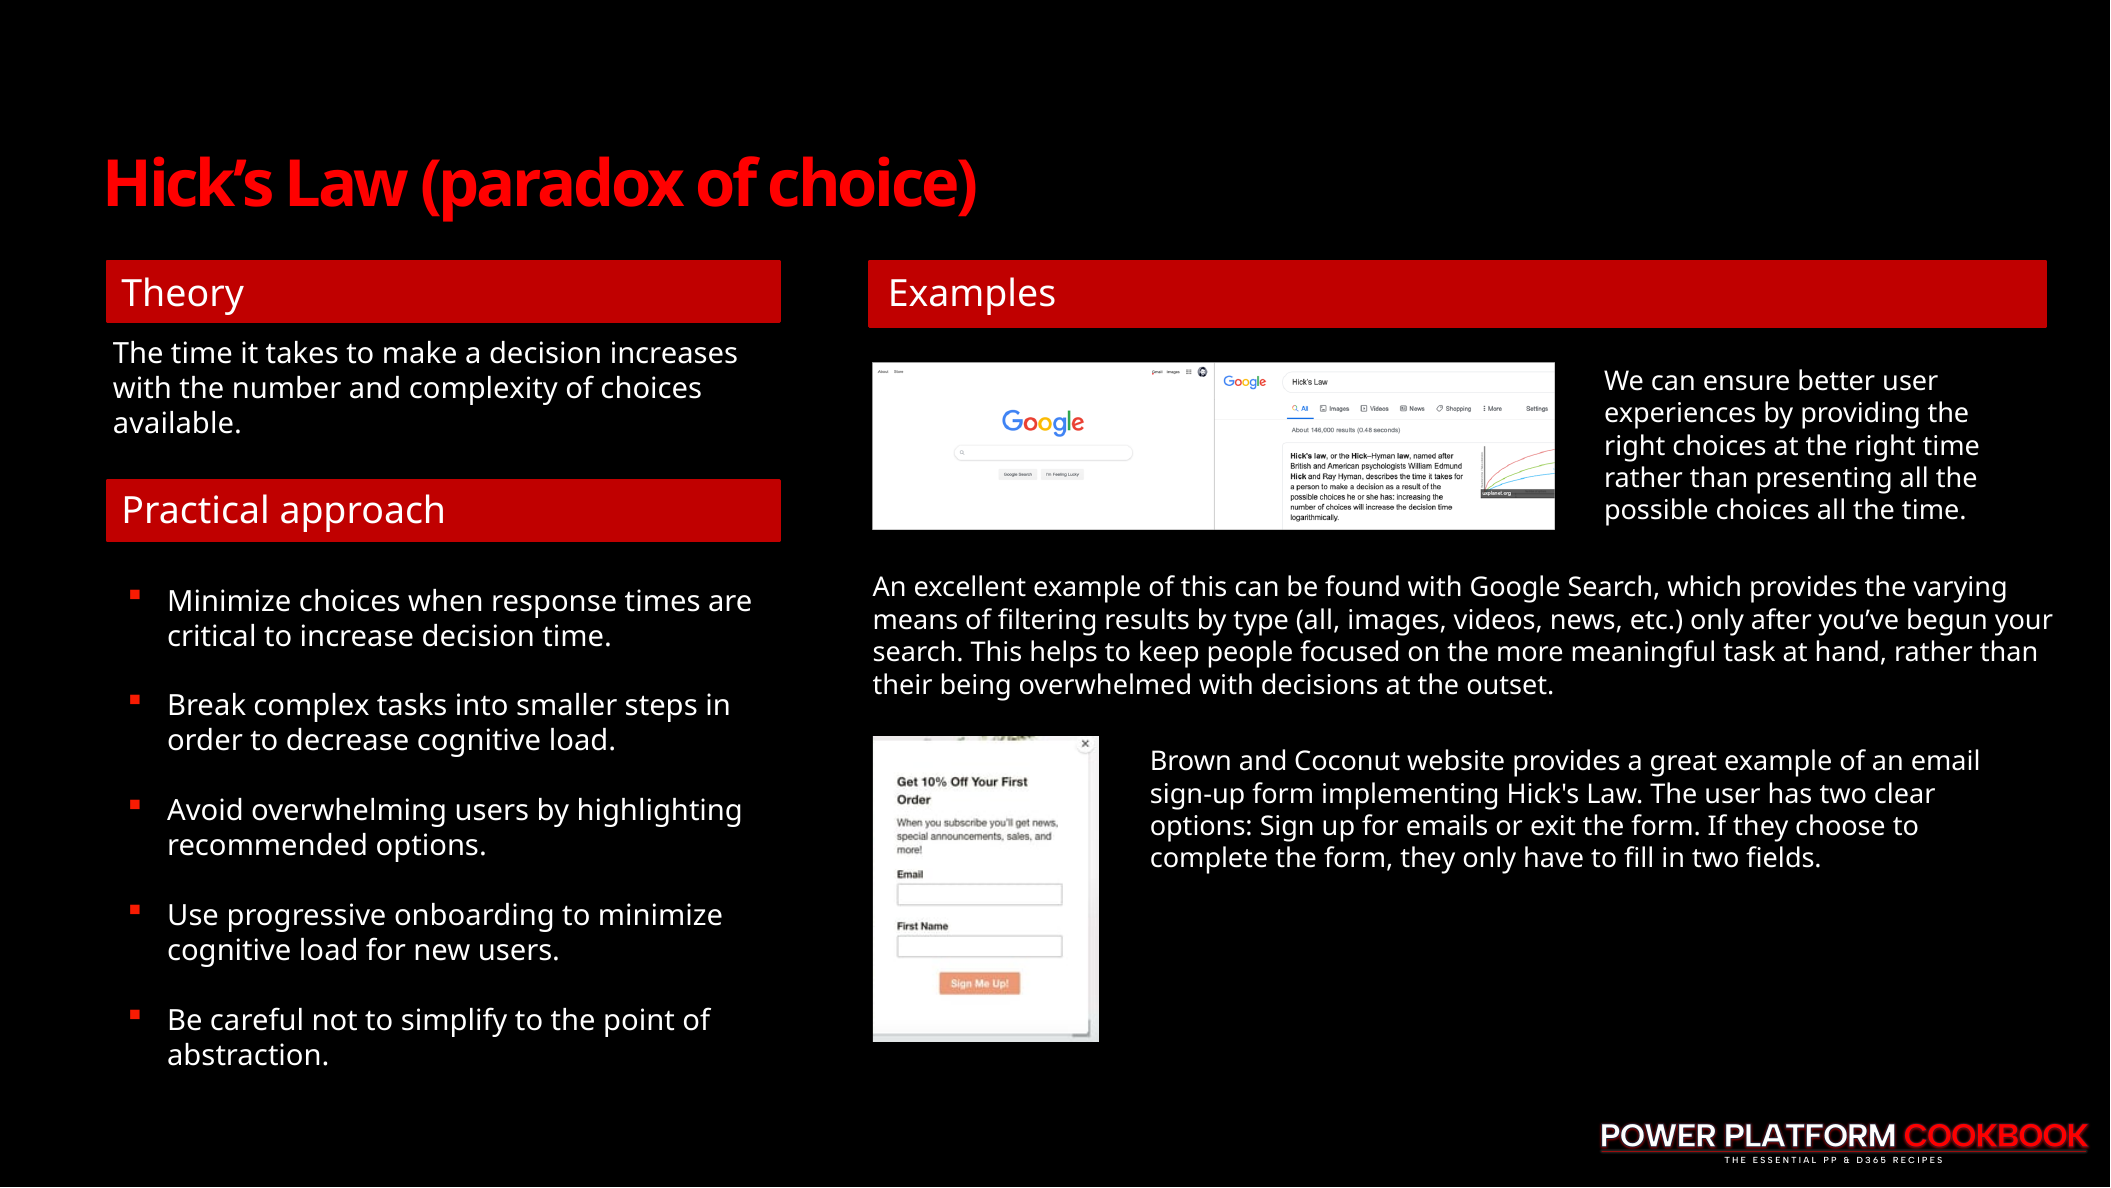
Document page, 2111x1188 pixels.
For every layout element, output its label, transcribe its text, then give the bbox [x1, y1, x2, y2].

title Hick’s Law (paradox of choice) [65, 115, 2033, 258]
text_box We can ensure better user experiences by providing the right choices at the right time rather than presenting all the possible choices all the time. [1589, 355, 2046, 533]
text_box Theory [106, 261, 265, 322]
text_box An excellent example of this can be found with Google Search, which provides the varying means of filtering results by type (all, images, videos, news, etc.) only after you’ve begun your search. This helps to keep people focused on the more meaningful task at hand, rather than their being overwhelmed with decisions at the outset. [857, 562, 2071, 707]
text_box [868, 260, 2047, 328]
text_box Brown and Coconut website provides a great example of an email sign-up form implementing Hick's Law. The user has two clear options: Sign up for emails or exit the form. If they choose to complete the form, they only have to fill in two fields. [1135, 736, 1996, 881]
list The time it takes to make a decision increases with the number and complexity of choices available. [97, 326, 780, 448]
text_box [106, 479, 781, 542]
text_box Practical approach [106, 478, 493, 539]
picture [872, 361, 1555, 530]
text_box Minimize choices when response times are critical to increase decision time. Break complex tasks into smaller steps in order to decrease cognitive load. Avoid overwhelming users by highlighting recommended options. Use progressive onboarding to minimize cognitive load for new users. Be careful not to simplify to the point of abstraction. [112, 574, 780, 1079]
picture [872, 735, 1100, 1042]
text_box Examples [872, 260, 1315, 321]
text_box [106, 260, 781, 323]
picture [1594, 1105, 2097, 1187]
